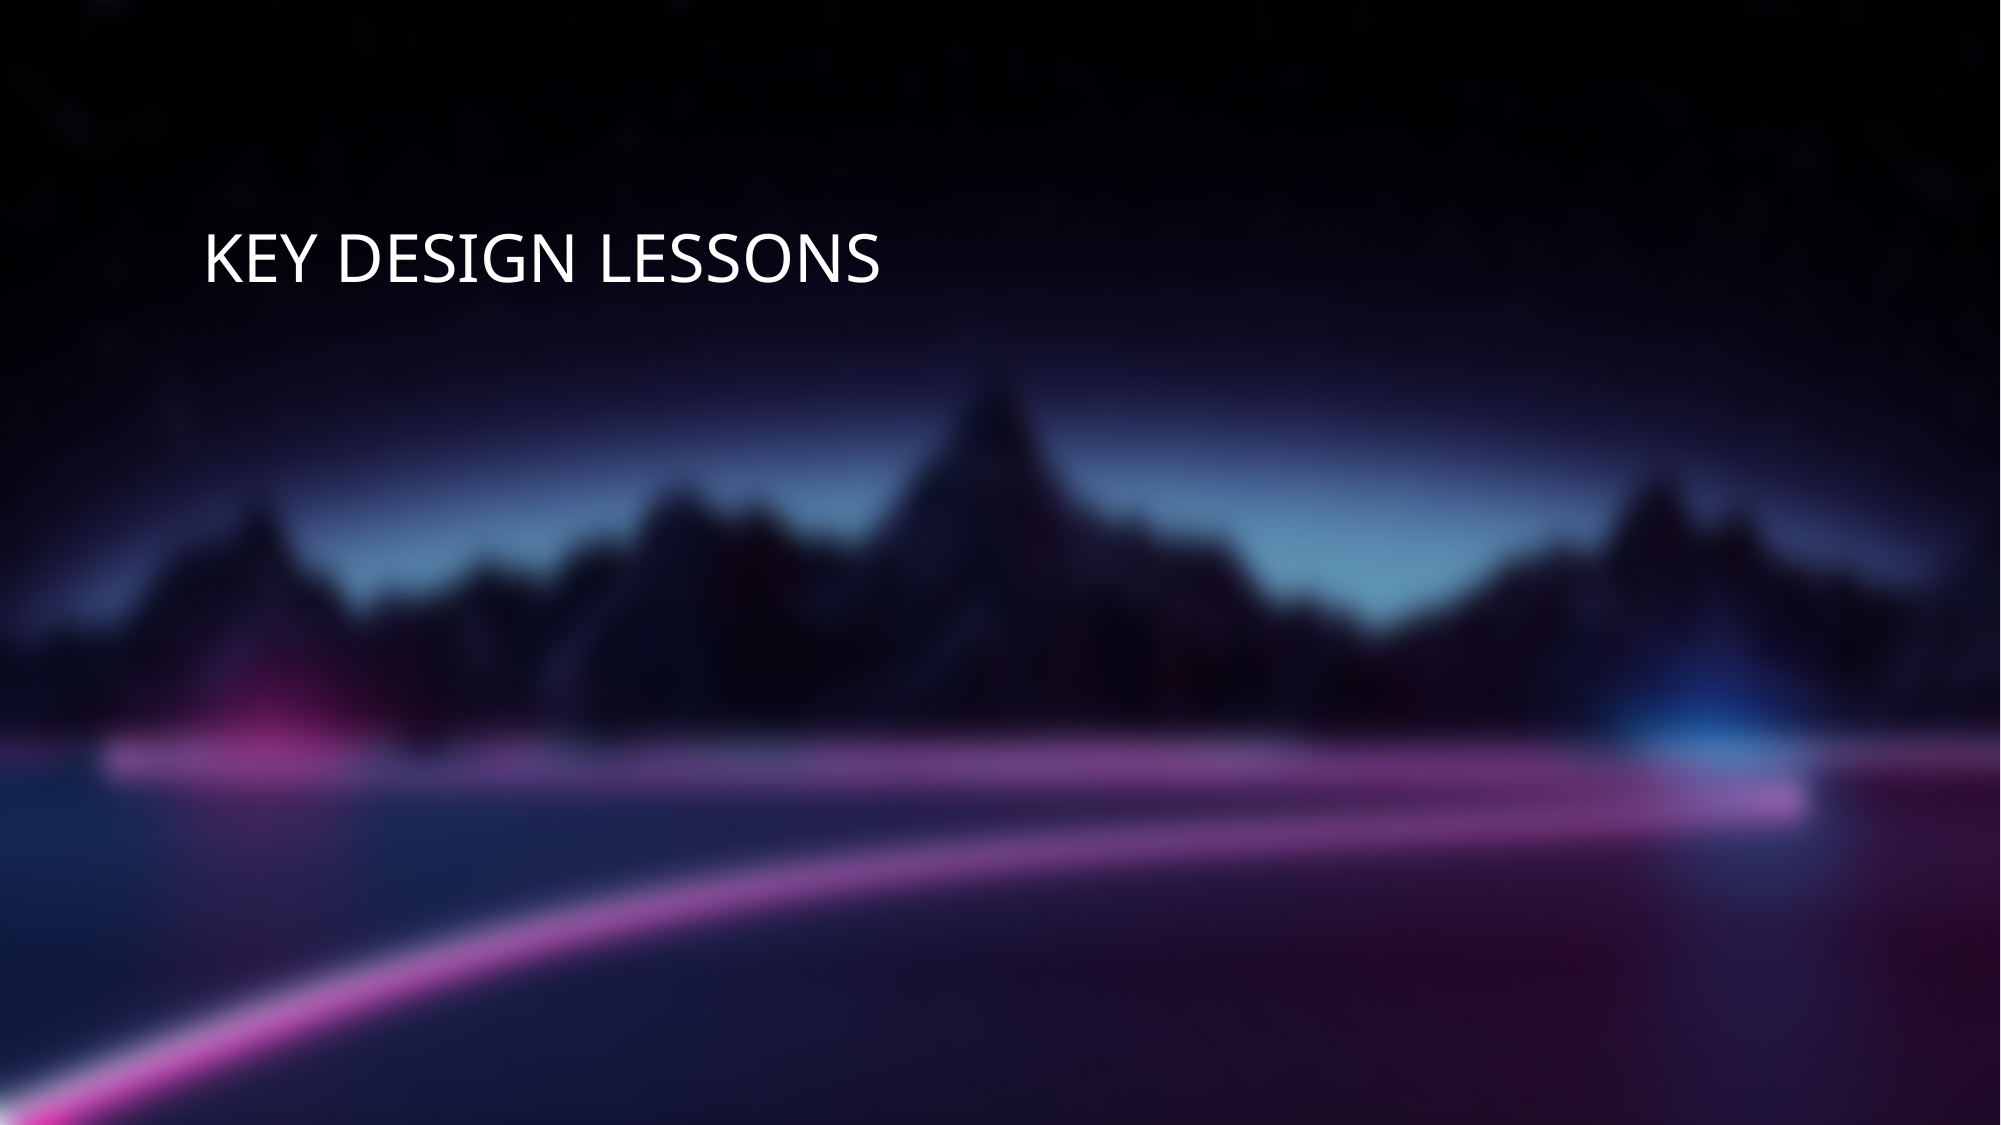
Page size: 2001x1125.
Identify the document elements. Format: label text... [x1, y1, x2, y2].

picture [0, 0, 2001, 1125]
title Key design lessons [187, 99, 1813, 413]
